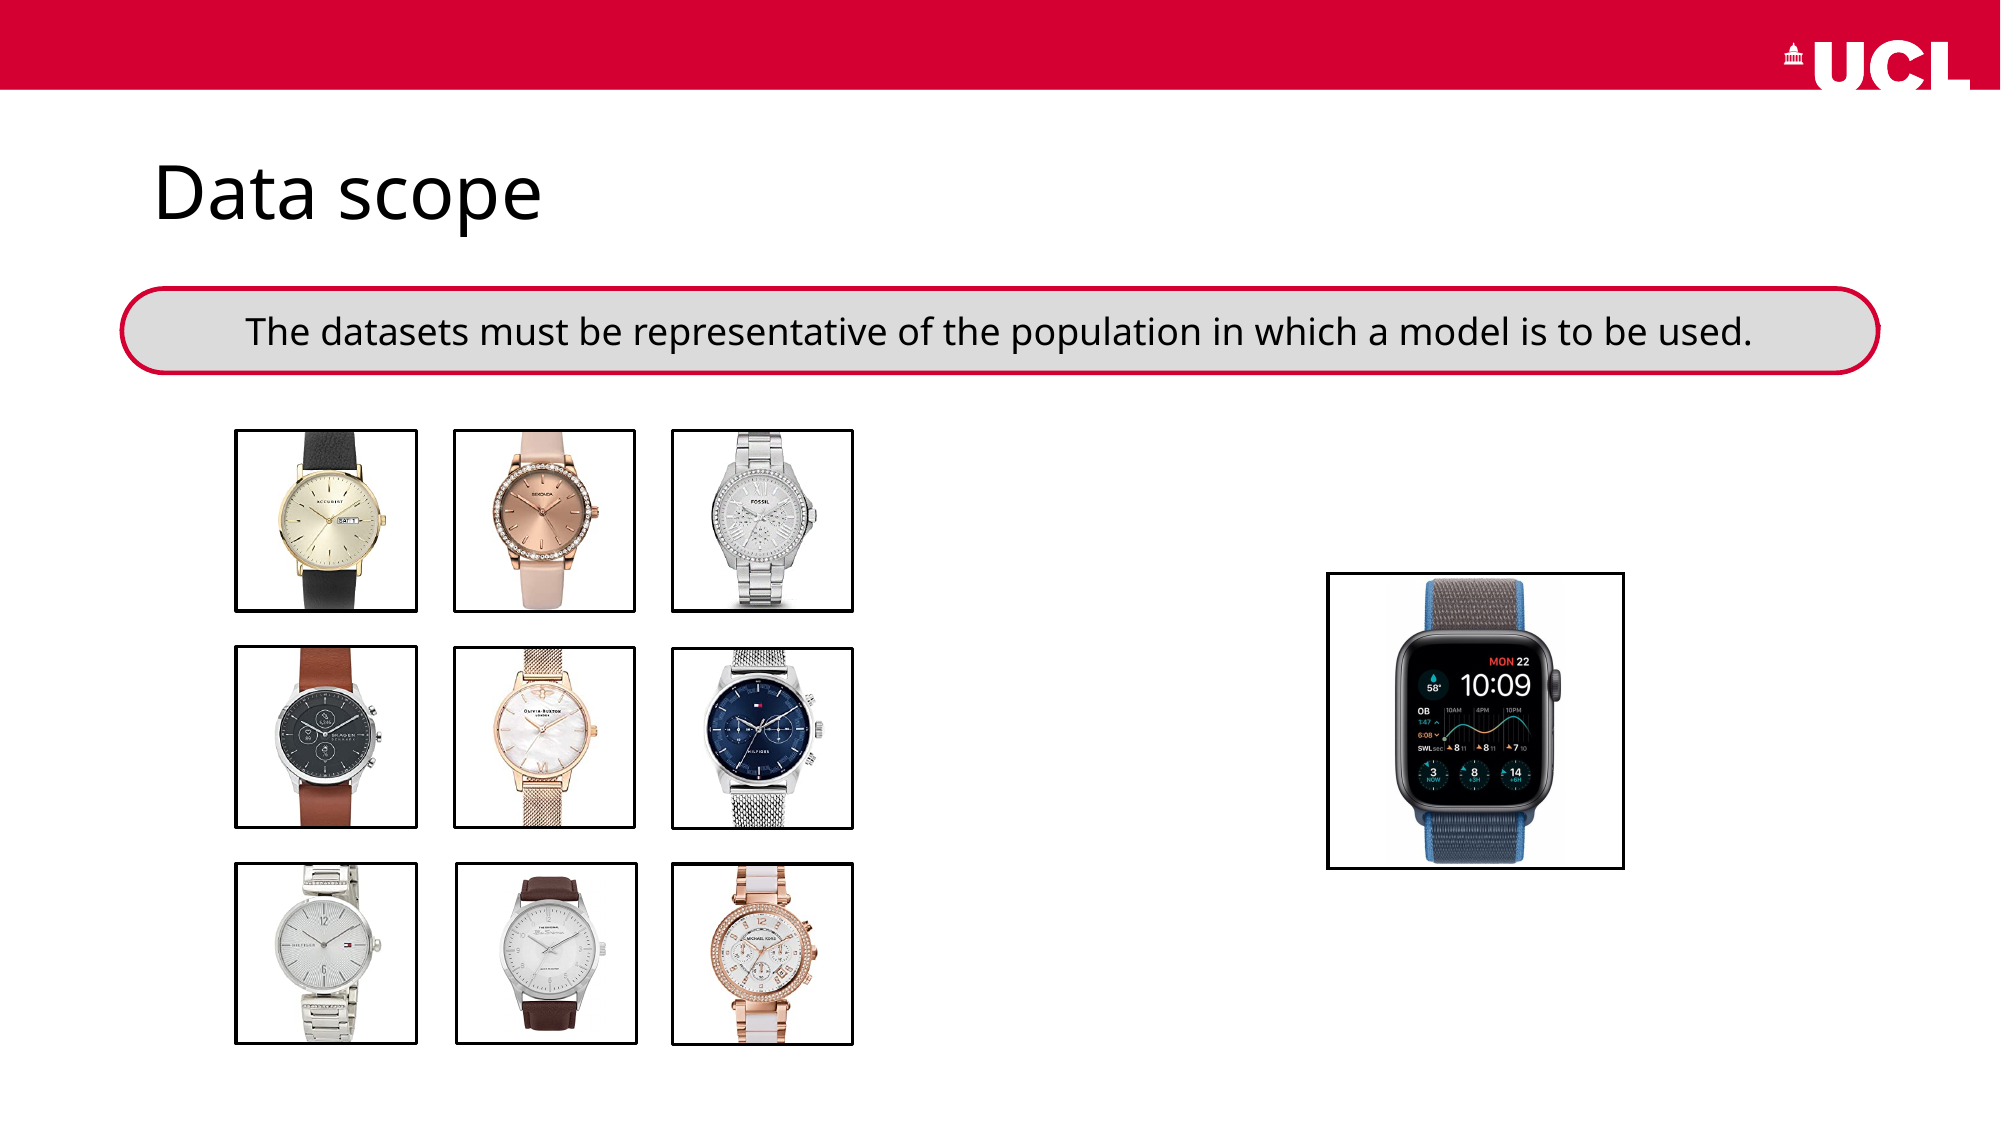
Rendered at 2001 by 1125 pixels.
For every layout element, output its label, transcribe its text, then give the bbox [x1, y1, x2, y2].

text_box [237, 432, 851, 1043]
picture [0, 0, 2001, 90]
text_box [1327, 573, 1624, 869]
title Data scope [137, 118, 1863, 271]
text_box [137, 366, 1863, 1014]
text_box The datasets must be representative of the population in which a model is to be used. [120, 287, 1880, 374]
